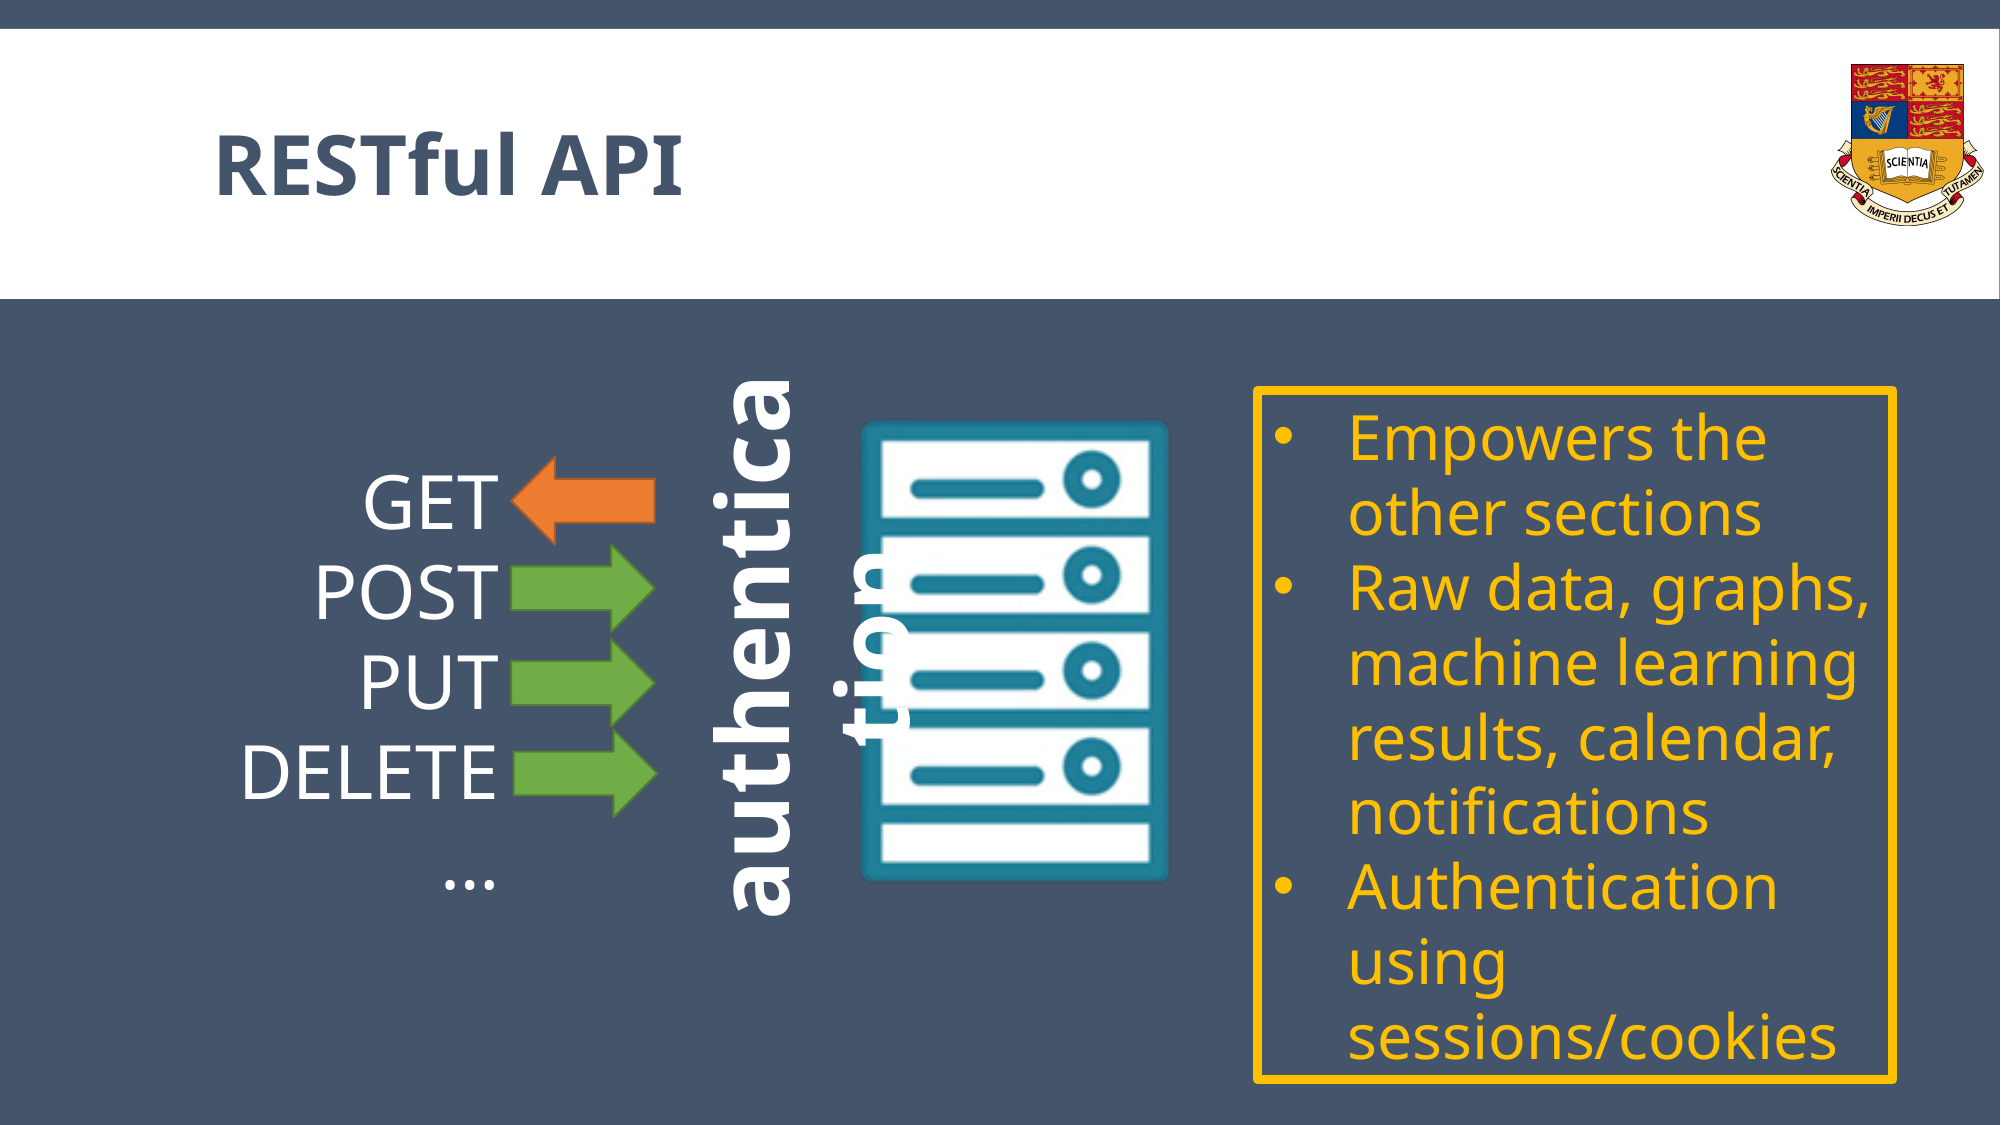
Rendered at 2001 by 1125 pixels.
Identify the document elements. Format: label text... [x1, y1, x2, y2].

text_box [510, 638, 656, 728]
text_box [514, 456, 656, 546]
picture [672, 320, 1238, 958]
text_box Empowers the other sections Raw data, graphs, machine learning results, calendar, notifications Authentication using sessions/cookies [1257, 389, 1894, 1081]
text_box [512, 728, 659, 819]
text_box [514, 543, 656, 633]
picture [1831, 63, 1984, 226]
title RESTful API [197, 46, 1803, 295]
text_box GET POST PUT DELETE … [42, 447, 514, 912]
